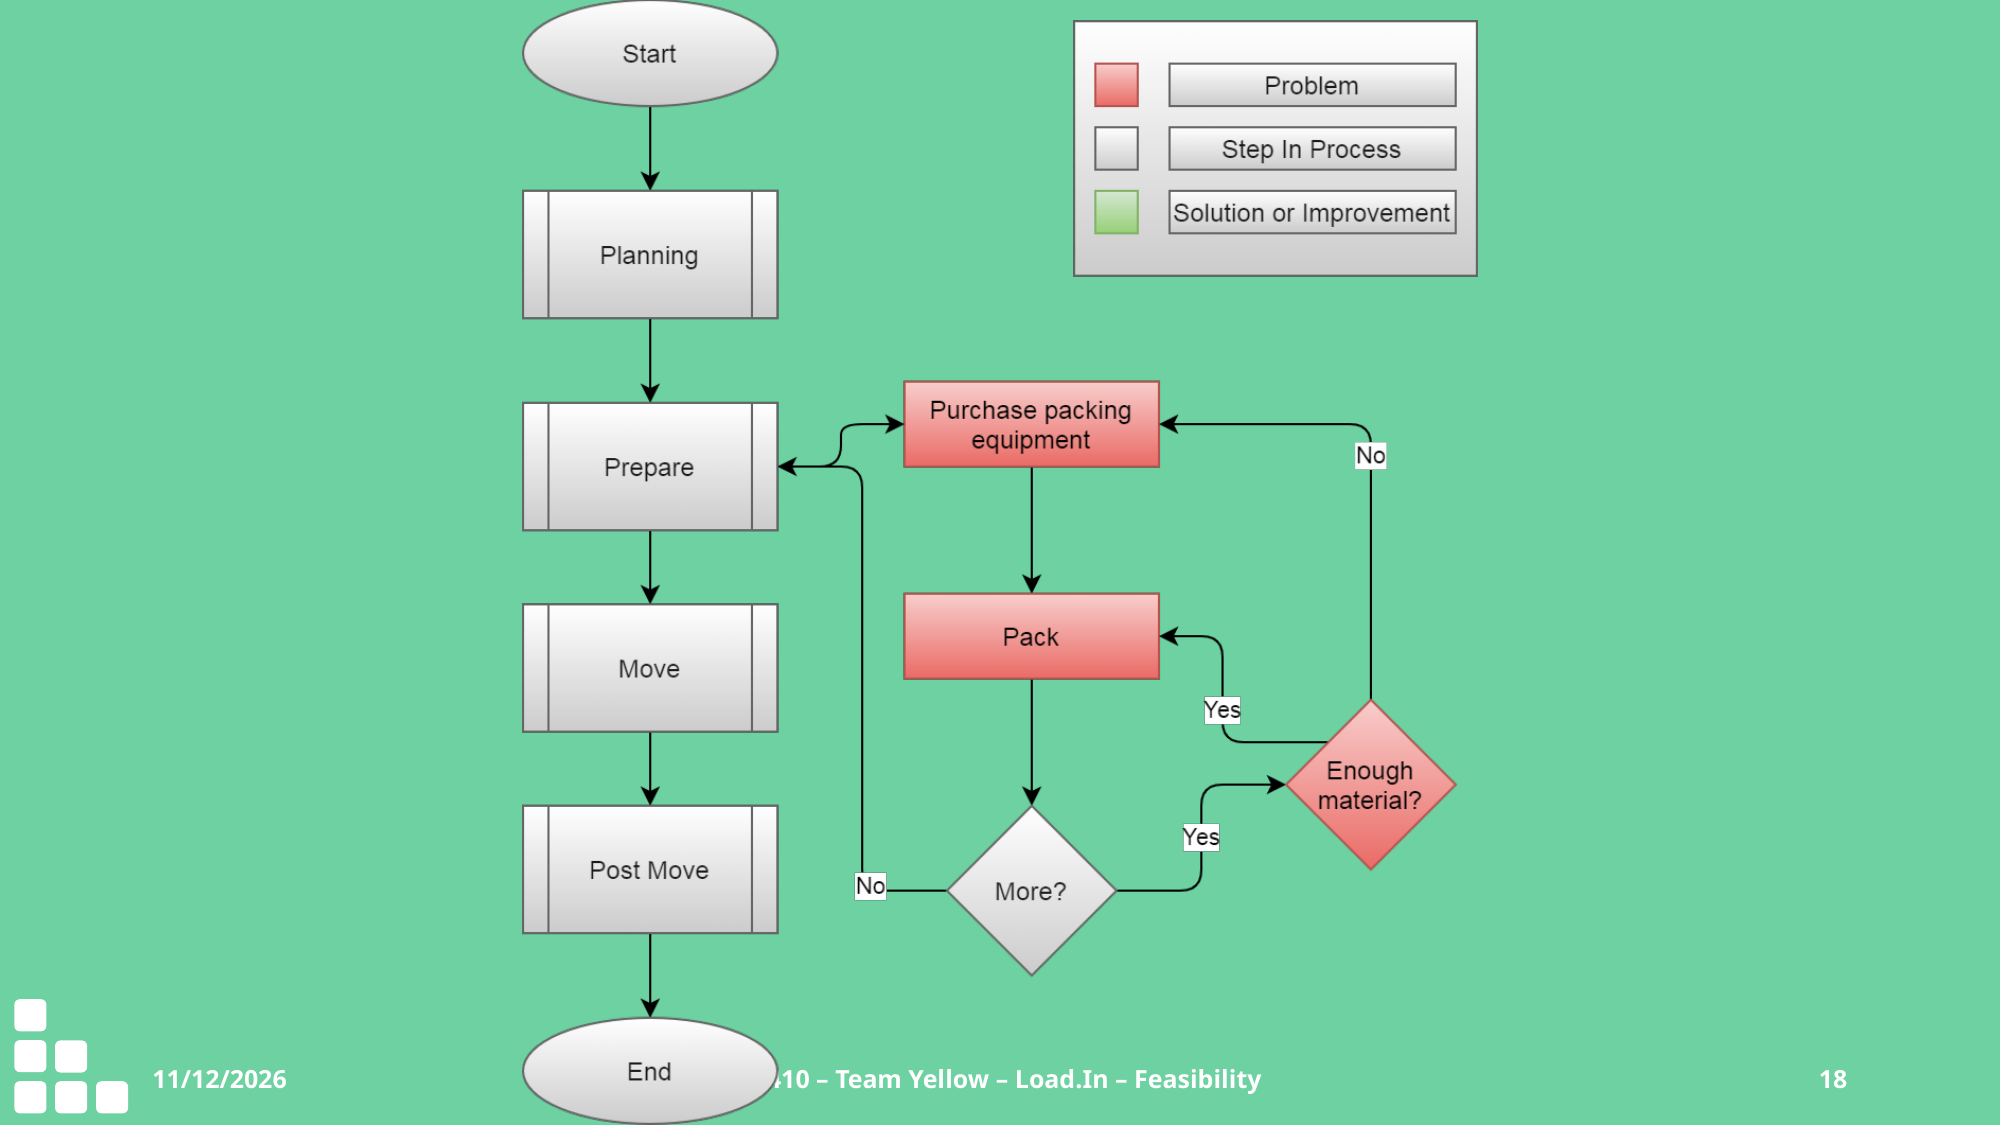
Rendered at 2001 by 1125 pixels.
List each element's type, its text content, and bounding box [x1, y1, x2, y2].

picture [522, 0, 1478, 1125]
slide_number 18 [1478, 1035, 1863, 1125]
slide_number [137, 1035, 522, 1125]
